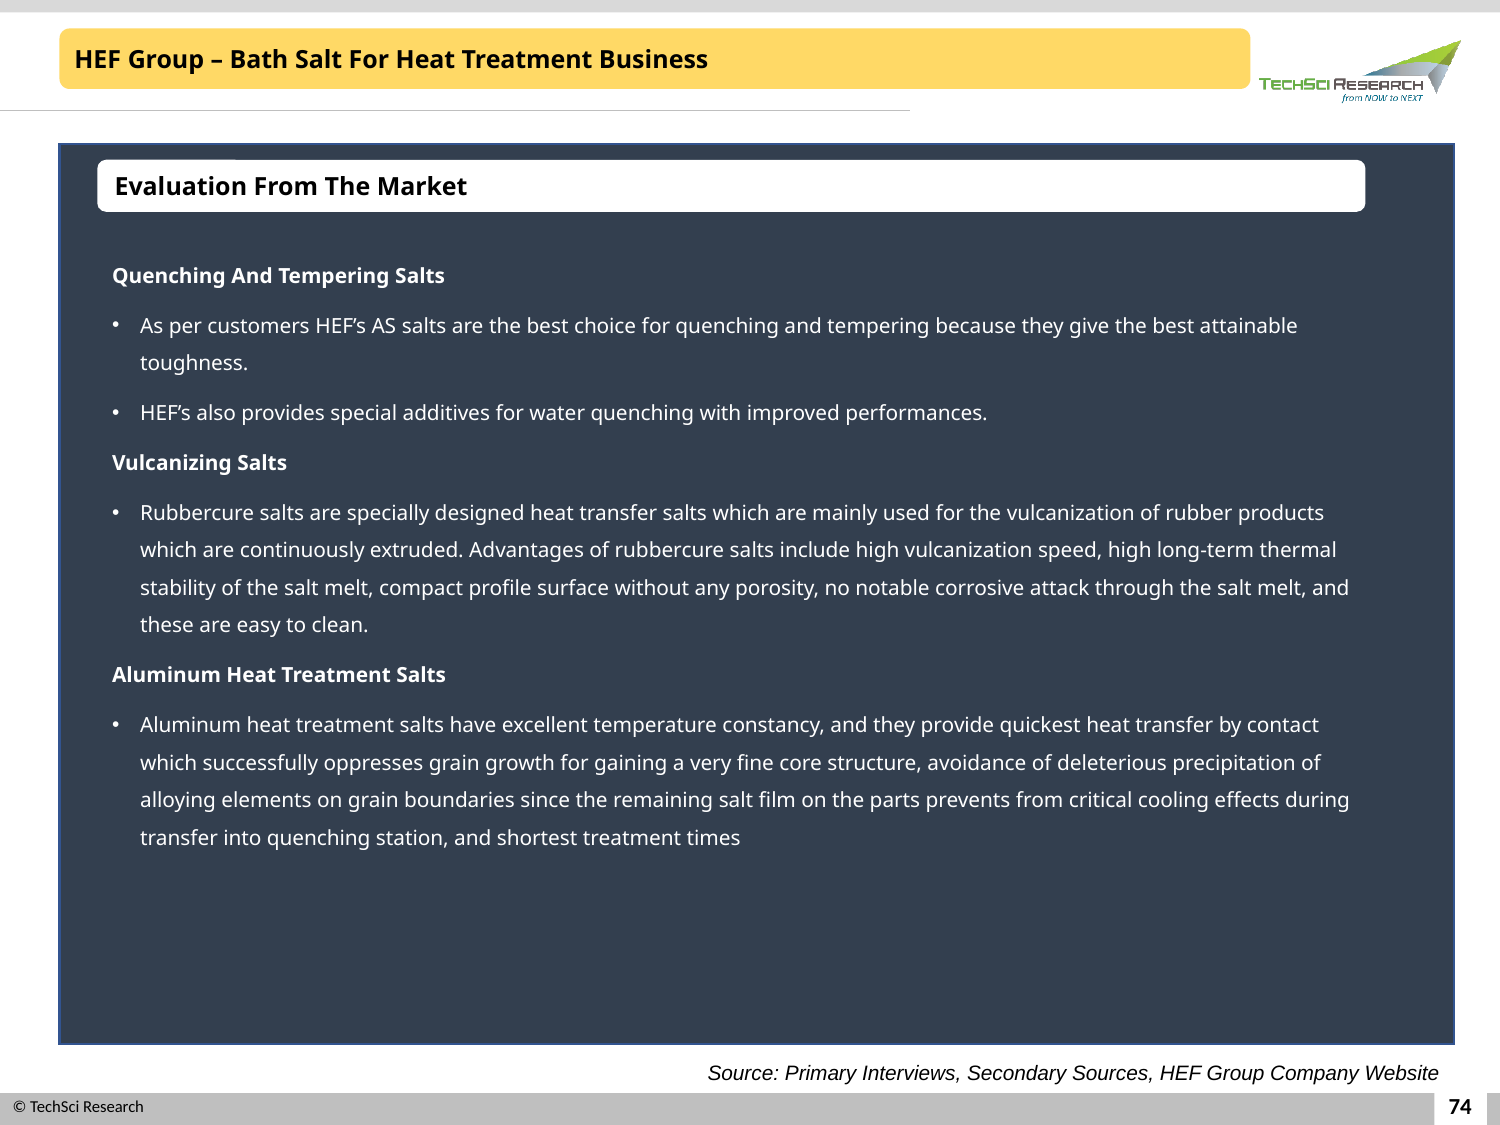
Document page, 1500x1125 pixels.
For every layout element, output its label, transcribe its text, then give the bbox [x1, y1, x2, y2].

picture [1257, 39, 1461, 104]
text_box Source: Primary Interviews, Secondary Sources, HEF Group Company Website [652, 1052, 1454, 1092]
text_box HEF Group – Bath Salt For Heat Treatment Business [59, 35, 1156, 81]
text_box Evaluation From The Market [96, 158, 1367, 213]
text_box [58, 27, 1252, 91]
text_box [58, 143, 1455, 1045]
text_box Quenching And Tempering Salts As per customers HEF’s AS salts are the best choice for quenching and tempering because they give the best attainable toughness. HEF’s also provides special additives for water quenching with improved performances. Vulcanizing Salts Rubbercure salts are specially designed heat transfer salts which are mainly used for the vulcanization of rubber products which are continuously extruded. Advantages of rubbercure salts include high vulcanization speed, high long-term thermal stability of the salt melt, compact profile surface without any porosity, no notable corrosive attack through the salt melt, and these are easy to clean. Aluminum Heat Treatment Salts Aluminum heat treatment salts have excellent temperature constancy, and they provide quickest heat transfer by contact which successfully oppresses grain growth for gaining a very fine core structure, avoidance of deleterious precipitation of alloying elements on grain boundaries since the remaining salt film on the parts prevents from critical cooling effects during transfer into quenching station, and shortest treatment times [97, 242, 1366, 907]
